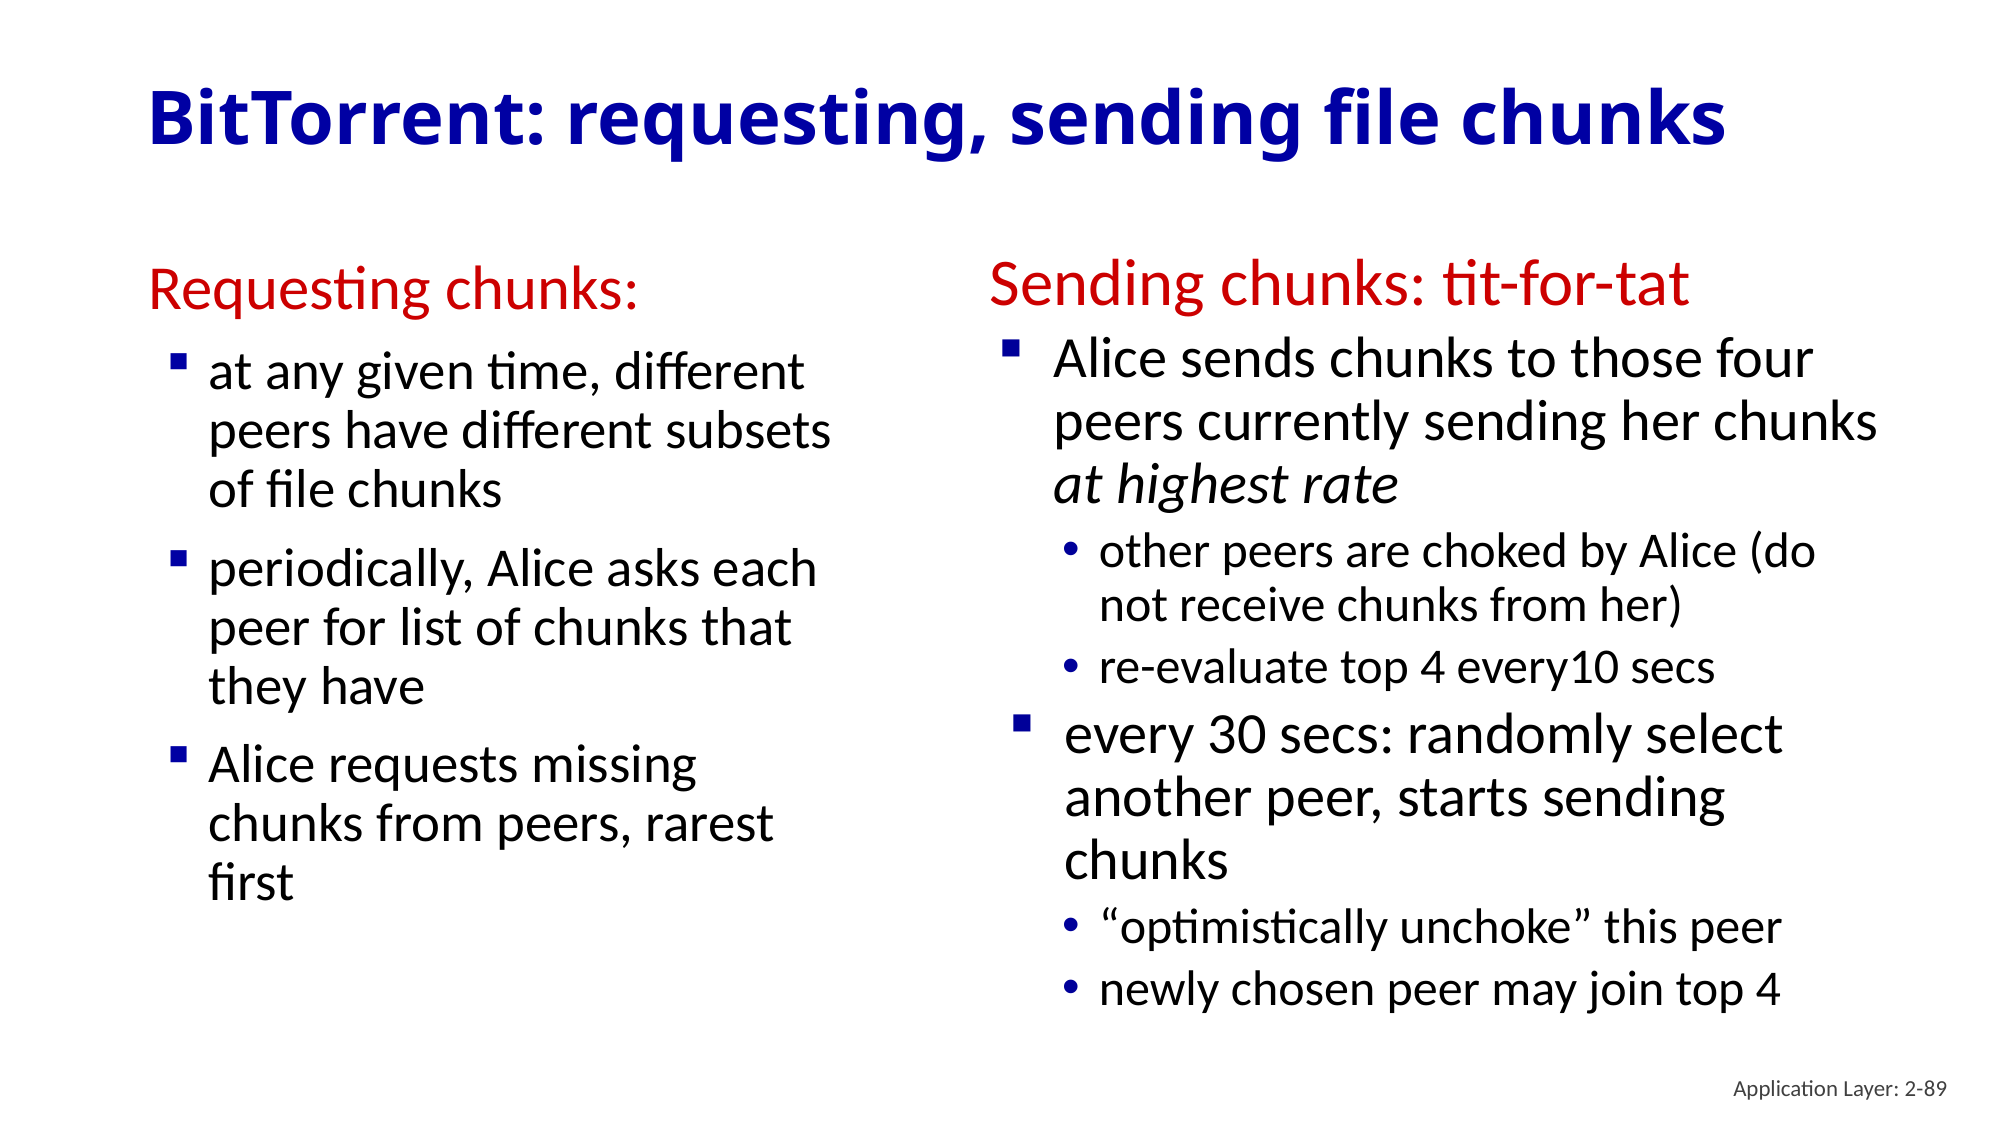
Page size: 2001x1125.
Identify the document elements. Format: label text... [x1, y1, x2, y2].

title BitTorrent: requesting, sending file chunks [131, 47, 1856, 195]
slide_number Application Layer: 2-89 [1512, 1056, 1963, 1117]
text_box Requesting chunks: at any given time, different peers have different subsets of file chunks periodically, Alice asks each peer for list of chunks that they have Alice requests missing chunks from peers, rarest first [131, 247, 873, 924]
text_box Sending chunks: tit-for-tat Alice sends chunks to those four peers currently sending her chunks at highest rate other peers are choked by Alice (do not receive chunks from her) re-evaluate top 4 every10 secs every 30 secs: randomly select another peer, starts sending chunks “optimistically unchoke” this peer newly chosen peer may join top 4 [972, 231, 1910, 1059]
